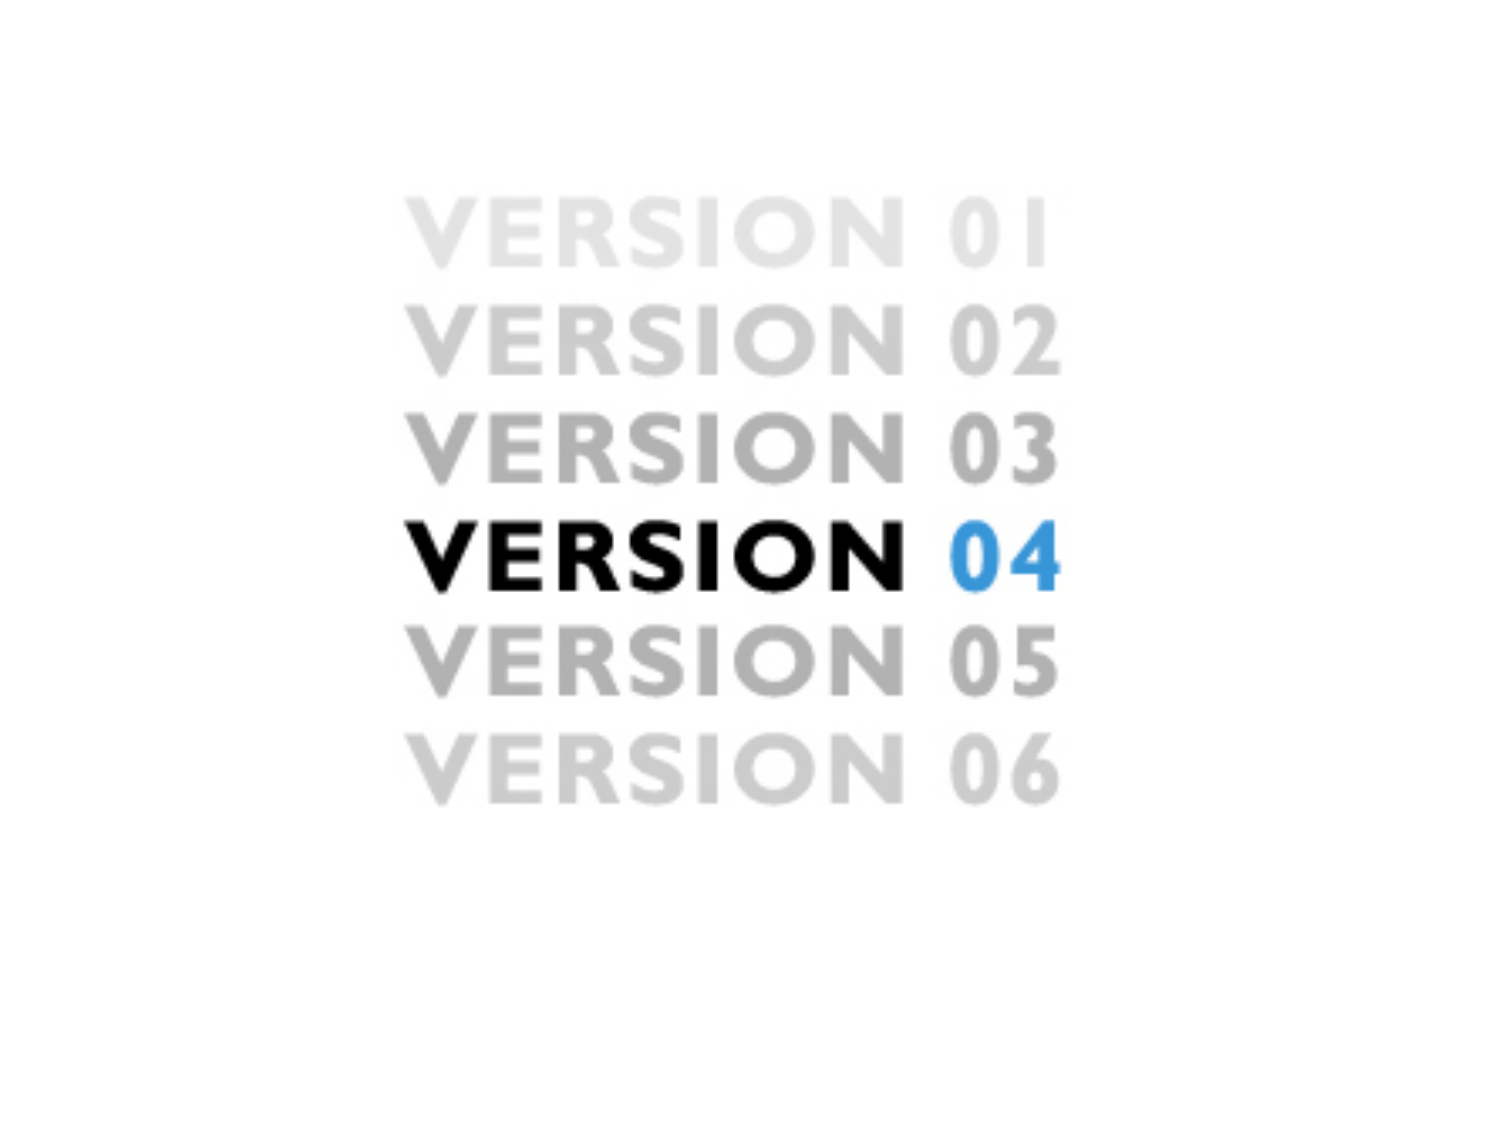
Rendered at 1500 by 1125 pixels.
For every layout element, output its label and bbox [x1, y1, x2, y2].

picture [395, 160, 1070, 835]
